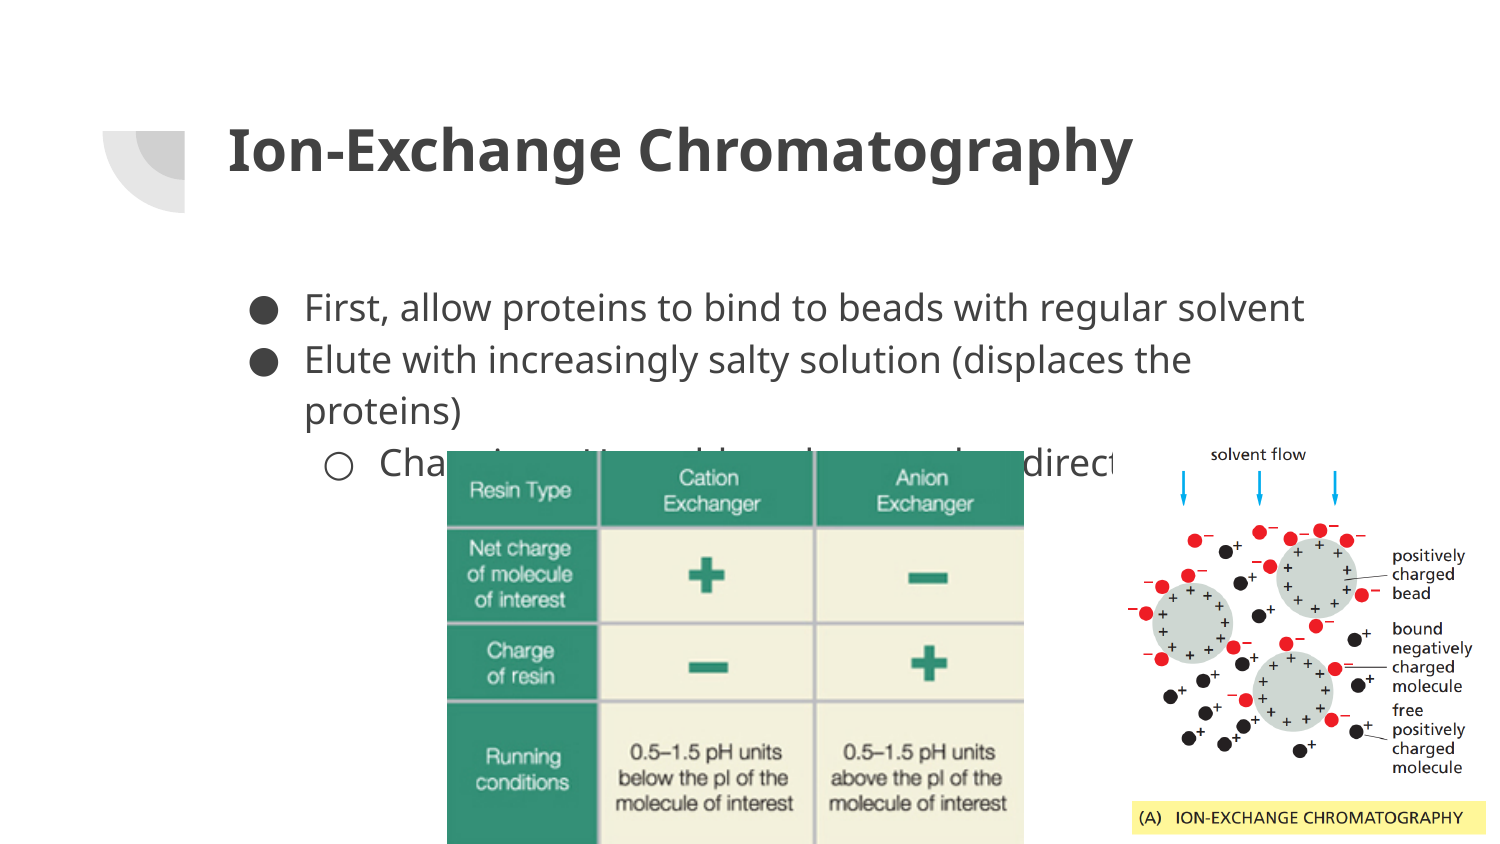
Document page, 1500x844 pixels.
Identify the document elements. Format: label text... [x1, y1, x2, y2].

picture [1113, 432, 1488, 844]
title Ion-Exchange Chromatography [213, 98, 1368, 263]
picture [446, 451, 1024, 844]
list First, allow proteins to bind to beads with regular solvent Elute with increasingly salty solution (displaces the proteins) Changing pH would work too - what direction? [213, 263, 1368, 744]
